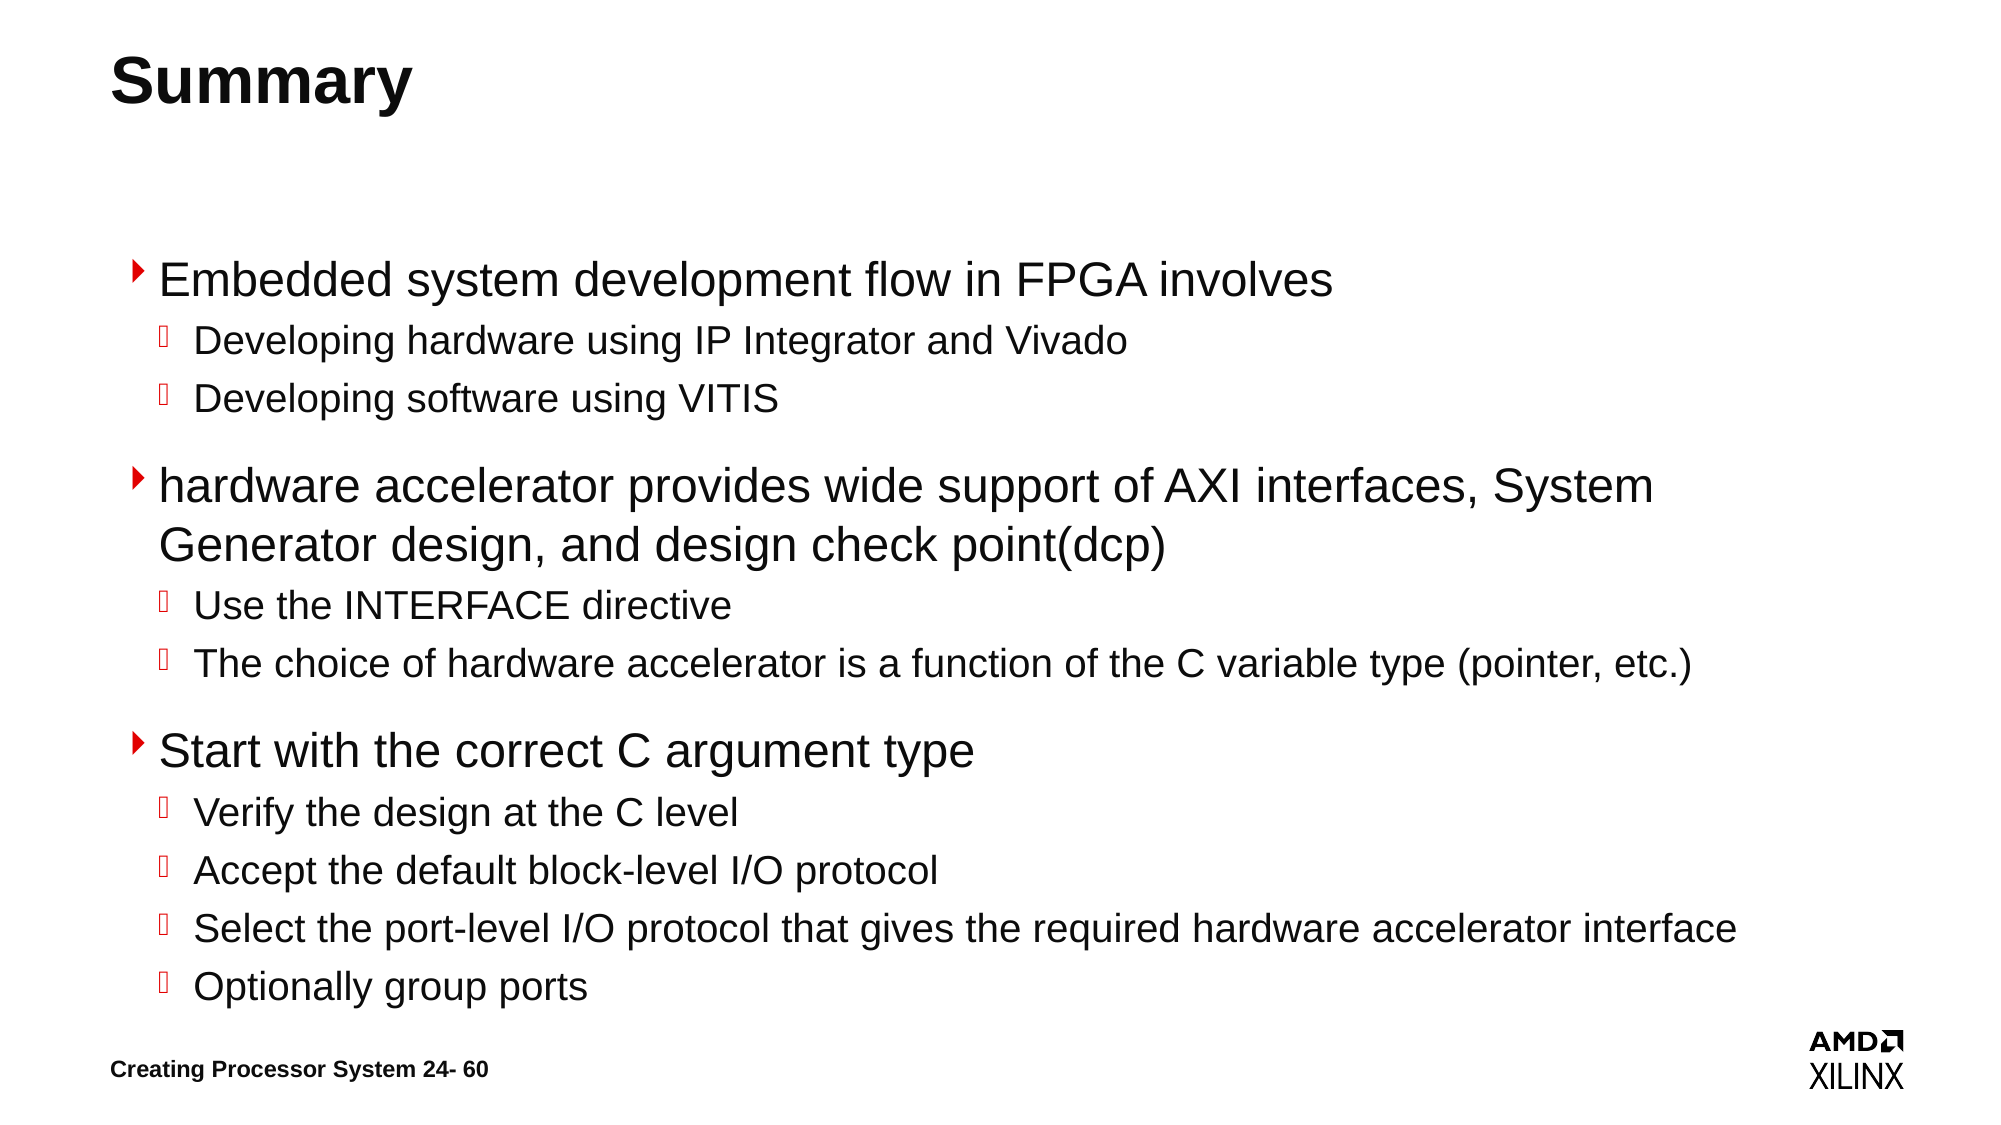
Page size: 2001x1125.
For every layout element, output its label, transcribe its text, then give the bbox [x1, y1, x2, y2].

picture [1809, 1030, 1904, 1089]
title Summary [95, 38, 1905, 199]
list Embedded system development flow in FPGA involves Developing hardware using IP Integrator and Vivado Developing software using VITIS hardware accelerator provides wide support of AXI interfaces, System Generator design, and design check point(dcp) Use the INTERFACE directive The choice of hardware accelerator is a function of the C variable type (pointer, etc.) Start with the correct C argument type Verify the design at the C level Accept the default block-level I/O protocol Select the port-level I/O protocol that gives the required hardware accelerator interface Optionally group ports [106, 239, 1832, 1021]
slide_number Creating Processor System 24- 60 [95, 1037, 755, 1098]
